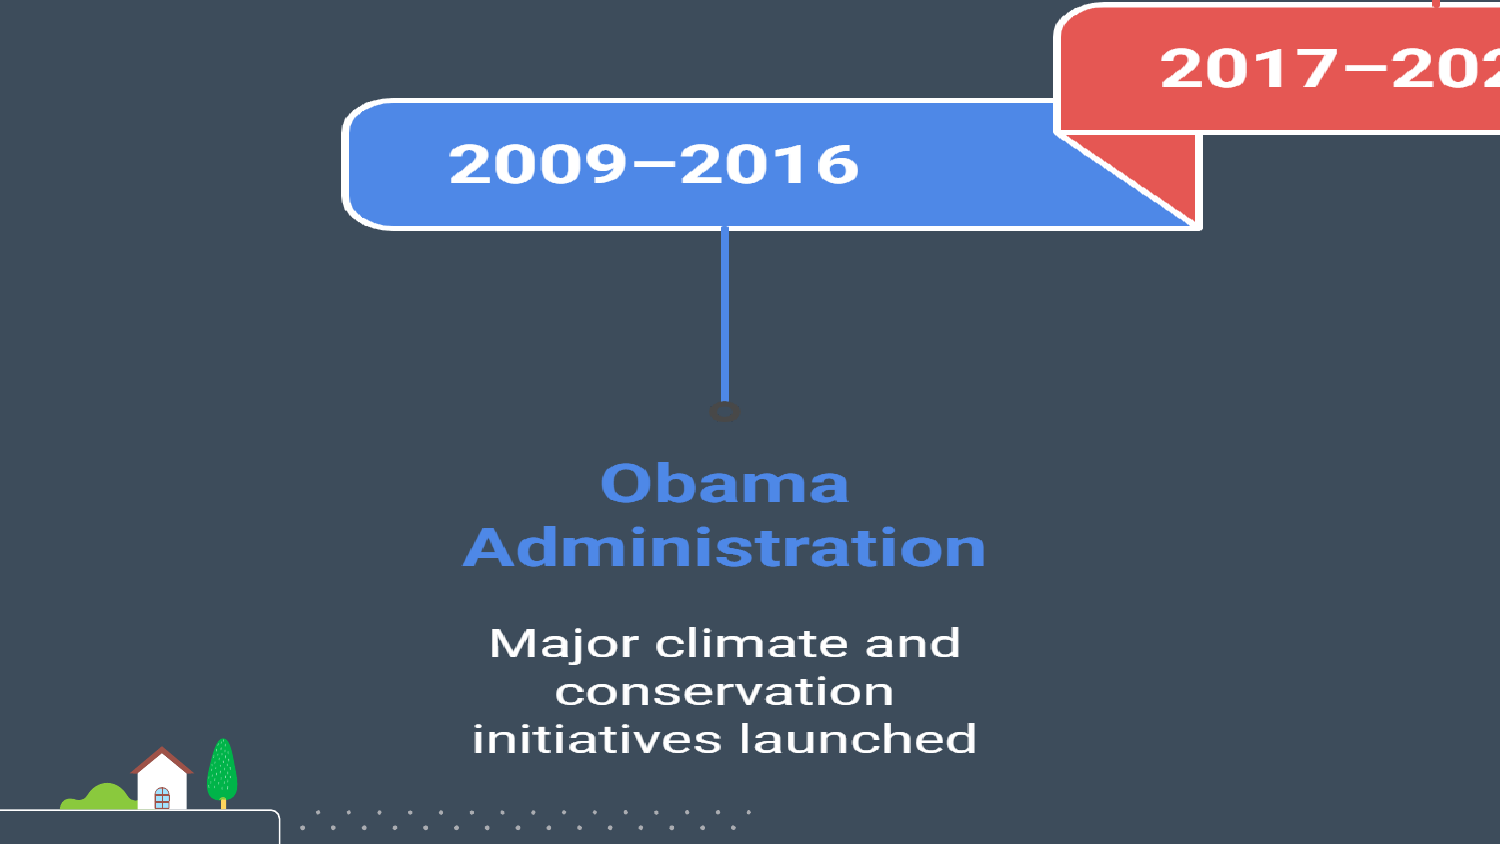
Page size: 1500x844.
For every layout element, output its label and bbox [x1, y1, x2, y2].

picture [155, 0, 1500, 844]
